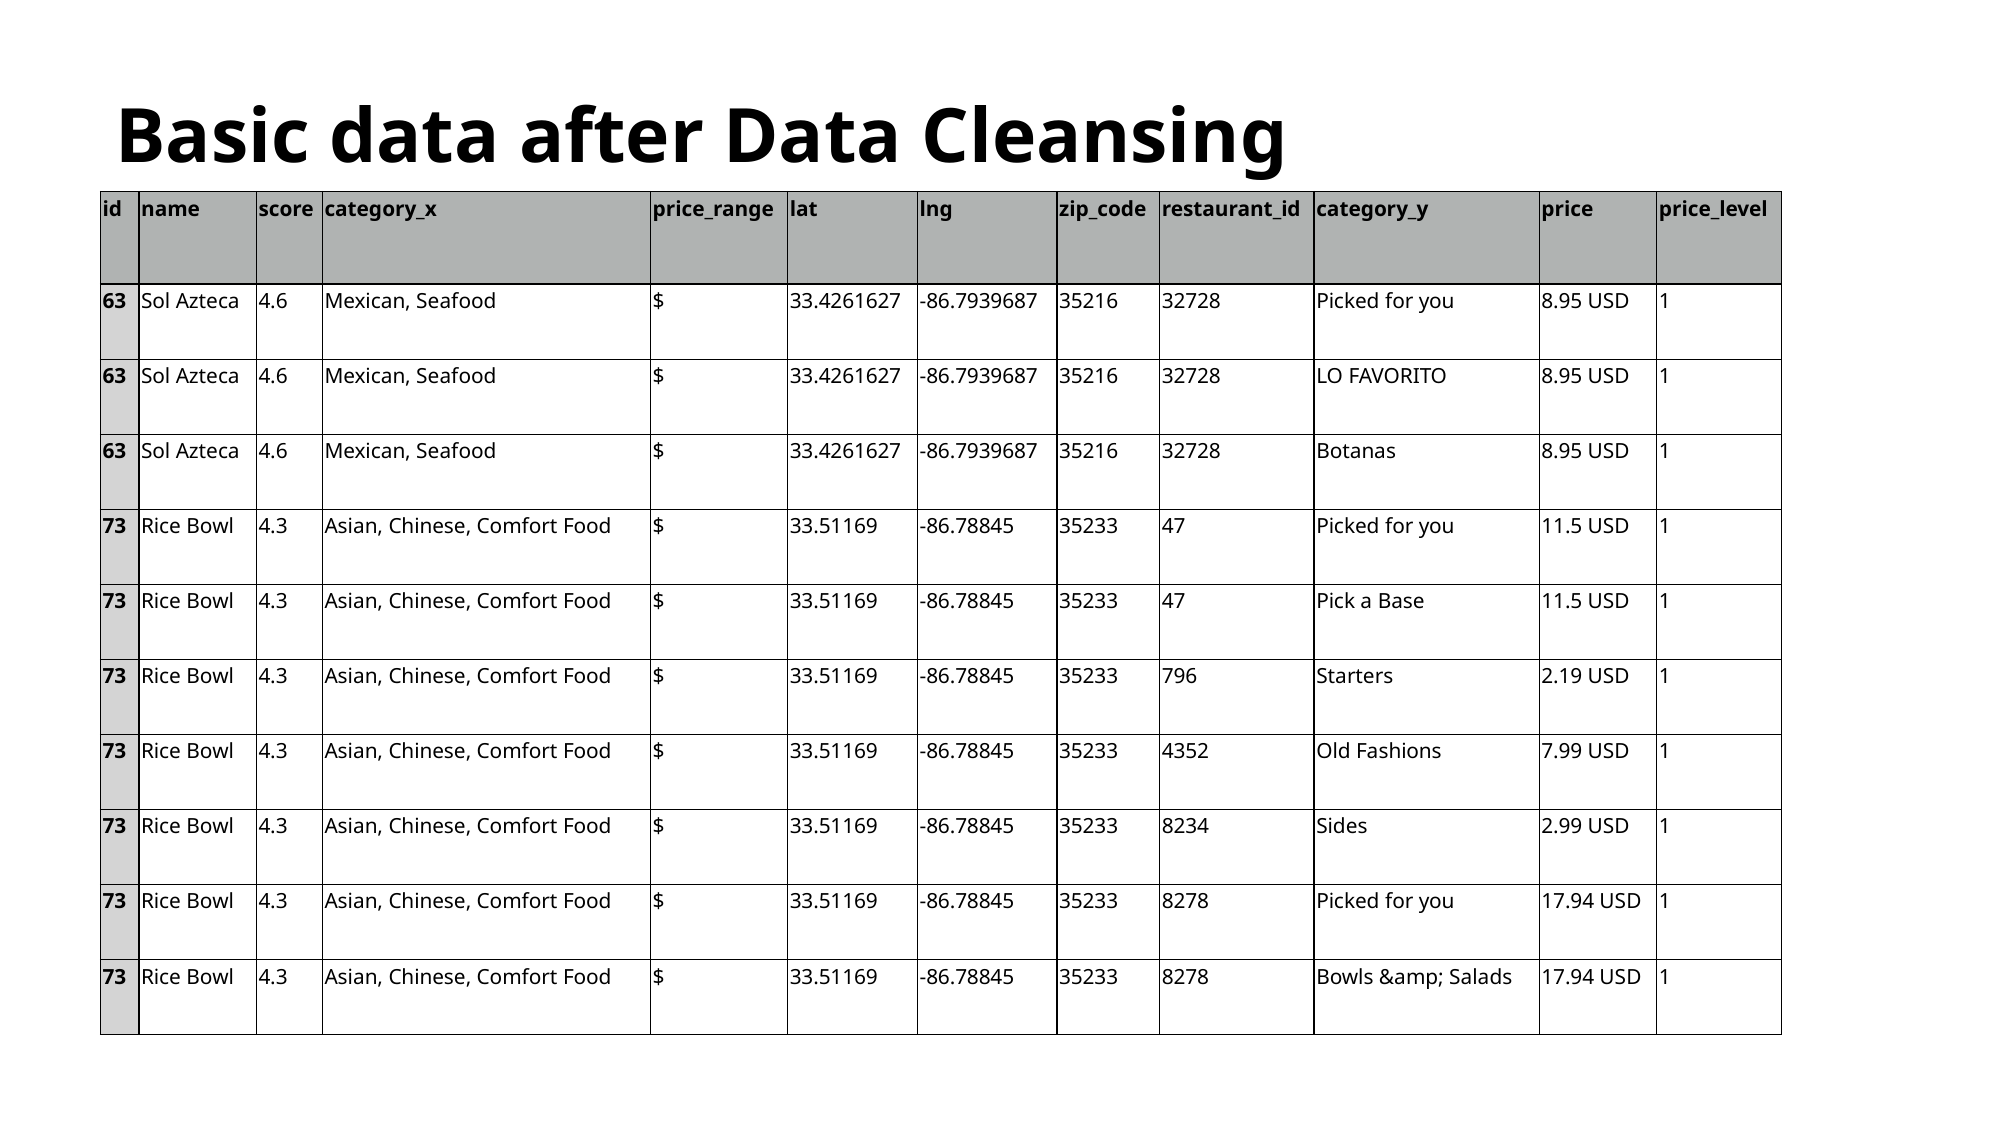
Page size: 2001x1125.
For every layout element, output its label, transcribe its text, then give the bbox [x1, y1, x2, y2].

table_cell 35233 [1058, 885, 1159, 959]
table_cell 33.51169 [788, 585, 917, 659]
table_cell $ [651, 660, 787, 734]
table_cell 33.4261627 [788, 435, 917, 509]
table_cell 8.95 USD [1540, 360, 1656, 434]
table_cell 73 [101, 585, 138, 659]
table_header price_level [1657, 192, 1781, 283]
table_cell 32728 [1160, 360, 1313, 434]
table_cell Picked for you [1315, 885, 1539, 959]
table_cell 11.5 USD [1540, 510, 1656, 584]
table_cell Mexican, Seafood [323, 360, 650, 434]
table_cell -86.7939687 [918, 285, 1056, 359]
table_cell -86.78845 [918, 885, 1056, 959]
table_cell 7.99 USD [1540, 735, 1656, 809]
table_cell 33.51169 [788, 510, 917, 584]
table_cell Rice Bowl [140, 585, 256, 659]
table_header lng [918, 192, 1056, 283]
table_cell 4.3 [257, 810, 322, 884]
table_cell Rice Bowl [140, 885, 256, 959]
table_cell 796 [1160, 660, 1313, 734]
table_cell 73 [101, 510, 138, 584]
table_cell 35233 [1058, 585, 1159, 659]
table_cell Rice Bowl [140, 810, 256, 884]
table_cell 4352 [1160, 735, 1313, 809]
table_header restaurant_id [1160, 192, 1313, 283]
table_cell 63 [101, 435, 138, 509]
table_cell 17.94 USD [1540, 885, 1656, 959]
table_cell Asian, Chinese, Comfort Food [323, 735, 650, 809]
table_cell -86.78845 [918, 960, 1056, 1034]
table_cell 35233 [1058, 510, 1159, 584]
table_cell 1 [1657, 735, 1781, 809]
table_cell $ [651, 810, 787, 884]
table_cell Sides [1315, 810, 1539, 884]
table_cell Sol Azteca [140, 360, 256, 434]
table_cell 73 [101, 885, 138, 959]
table_cell Asian, Chinese, Comfort Food [323, 960, 650, 1034]
table_cell -86.78845 [918, 735, 1056, 809]
table_header price [1540, 192, 1656, 283]
table_cell 32728 [1160, 285, 1313, 359]
table_cell Picked for you [1315, 285, 1539, 359]
table_header category_y [1315, 192, 1539, 283]
table_cell Rice Bowl [140, 510, 256, 584]
table_cell 4.6 [257, 435, 322, 509]
table_cell 8278 [1160, 885, 1313, 959]
table_cell -86.78845 [918, 660, 1056, 734]
table_cell 8.95 USD [1540, 435, 1656, 509]
table_cell 35233 [1058, 660, 1159, 734]
table_cell $ [651, 885, 787, 959]
table_header zip_code [1058, 192, 1159, 283]
table_cell Mexican, Seafood [323, 285, 650, 359]
table_cell 1 [1657, 585, 1781, 659]
table_cell -86.78845 [918, 510, 1056, 584]
table_cell -86.7939687 [918, 360, 1056, 434]
table_header lat [788, 192, 917, 283]
table_cell -86.7939687 [918, 435, 1056, 509]
table_cell $ [651, 510, 787, 584]
table_cell -86.78845 [918, 585, 1056, 659]
table_cell Asian, Chinese, Comfort Food [323, 585, 650, 659]
table_cell 35216 [1058, 435, 1159, 509]
table_cell 4.3 [257, 585, 322, 659]
table_cell 33.51169 [788, 660, 917, 734]
table_cell 8278 [1160, 960, 1313, 1034]
table_cell 1 [1657, 810, 1781, 884]
table_cell 63 [101, 285, 138, 359]
table_cell Sol Azteca [140, 435, 256, 509]
table_cell Starters [1315, 660, 1539, 734]
table_cell 73 [101, 660, 138, 734]
table_cell 11.5 USD [1540, 585, 1656, 659]
table_cell LO FAVORITO [1315, 360, 1539, 434]
table_cell 33.51169 [788, 960, 917, 1034]
table_cell 4.3 [257, 735, 322, 809]
table_cell 8234 [1160, 810, 1313, 884]
table_cell $ [651, 285, 787, 359]
table_cell 8.95 USD [1540, 285, 1656, 359]
table_cell 4.3 [257, 885, 322, 959]
table_cell 35216 [1058, 285, 1159, 359]
table_cell 17.94 USD [1540, 960, 1656, 1034]
table_cell Rice Bowl [140, 960, 256, 1034]
table_cell $ [651, 735, 787, 809]
table_cell 1 [1657, 285, 1781, 359]
table_cell 35233 [1058, 960, 1159, 1034]
table_cell Pick a Base [1315, 585, 1539, 659]
table_cell 33.51169 [788, 885, 917, 959]
table_cell Sol Azteca [140, 285, 256, 359]
table_cell 32728 [1160, 435, 1313, 509]
table_cell 35216 [1058, 360, 1159, 434]
table_cell 1 [1657, 960, 1781, 1034]
table_cell Asian, Chinese, Comfort Food [323, 510, 650, 584]
table_cell Rice Bowl [140, 735, 256, 809]
table_cell Asian, Chinese, Comfort Food [323, 885, 650, 959]
table_cell 63 [101, 360, 138, 434]
table_header category_x [323, 192, 650, 283]
table_header id [101, 192, 138, 283]
title Basic data after Data Cleansing [100, 90, 1849, 276]
table_cell 1 [1657, 435, 1781, 509]
table_cell $ [651, 960, 787, 1034]
table_cell Mexican, Seafood [323, 435, 650, 509]
table_cell 4.6 [257, 285, 322, 359]
table_header score [257, 192, 322, 283]
table_cell Bowls &amp; Salads [1315, 960, 1539, 1034]
table_cell 33.4261627 [788, 360, 917, 434]
table_cell 4.6 [257, 360, 322, 434]
table_cell 35233 [1058, 810, 1159, 884]
table_cell Picked for you [1315, 510, 1539, 584]
table_cell -86.78845 [918, 810, 1056, 884]
table_cell 4.3 [257, 960, 322, 1034]
table_cell 73 [101, 810, 138, 884]
table_cell 47 [1160, 585, 1313, 659]
table_cell 4.3 [257, 660, 322, 734]
table_cell $ [651, 585, 787, 659]
table_header price_range [651, 192, 787, 283]
table_cell 73 [101, 960, 138, 1034]
table_cell 1 [1657, 510, 1781, 584]
table_cell Asian, Chinese, Comfort Food [323, 810, 650, 884]
table_cell 1 [1657, 885, 1781, 959]
table_cell 33.51169 [788, 810, 917, 884]
table_cell Asian, Chinese, Comfort Food [323, 660, 650, 734]
table_cell Rice Bowl [140, 660, 256, 734]
table_cell 2.99 USD [1540, 810, 1656, 884]
table_cell 35233 [1058, 735, 1159, 809]
table_cell 1 [1657, 660, 1781, 734]
table_cell 4.3 [257, 510, 322, 584]
table_cell 33.51169 [788, 735, 917, 809]
table_cell 33.4261627 [788, 285, 917, 359]
table_cell Botanas [1315, 435, 1539, 509]
table_cell 2.19 USD [1540, 660, 1656, 734]
table_cell 73 [101, 735, 138, 809]
table_cell 47 [1160, 510, 1313, 584]
table_cell Old Fashions [1315, 735, 1539, 809]
table_cell $ [651, 435, 787, 509]
table_cell 1 [1657, 360, 1781, 434]
table_cell $ [651, 360, 787, 434]
table_header name [140, 192, 256, 283]
